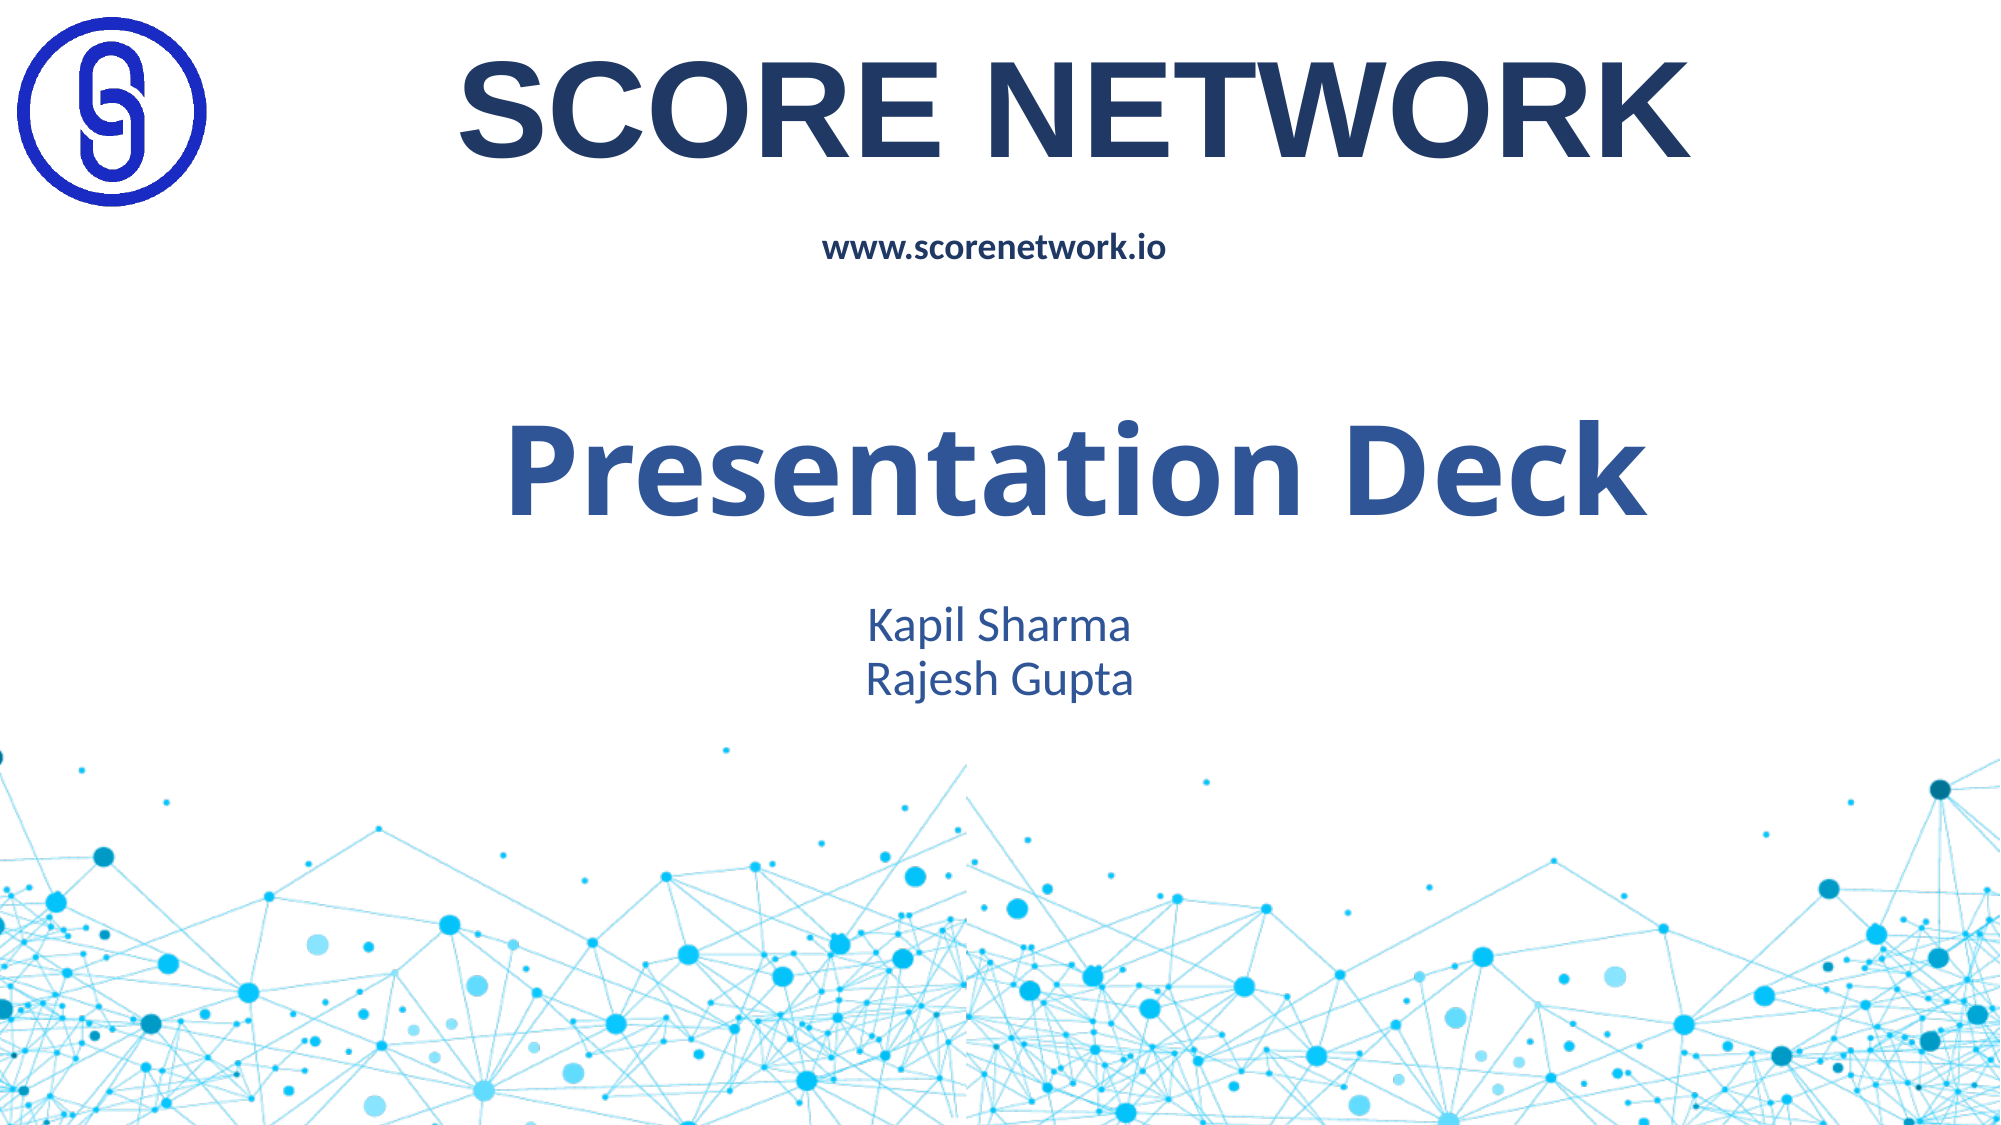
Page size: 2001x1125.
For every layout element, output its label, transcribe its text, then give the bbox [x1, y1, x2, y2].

title Presentation Deck [249, 338, 1900, 551]
picture [0, 0, 223, 223]
text_box www.scorenetwork.io [807, 214, 1193, 275]
text_box SCORE NETWORK [223, 12, 1969, 193]
picture [0, 747, 2000, 1125]
subtitle Kapil Sharma Rajesh Gupta [249, 590, 1750, 747]
